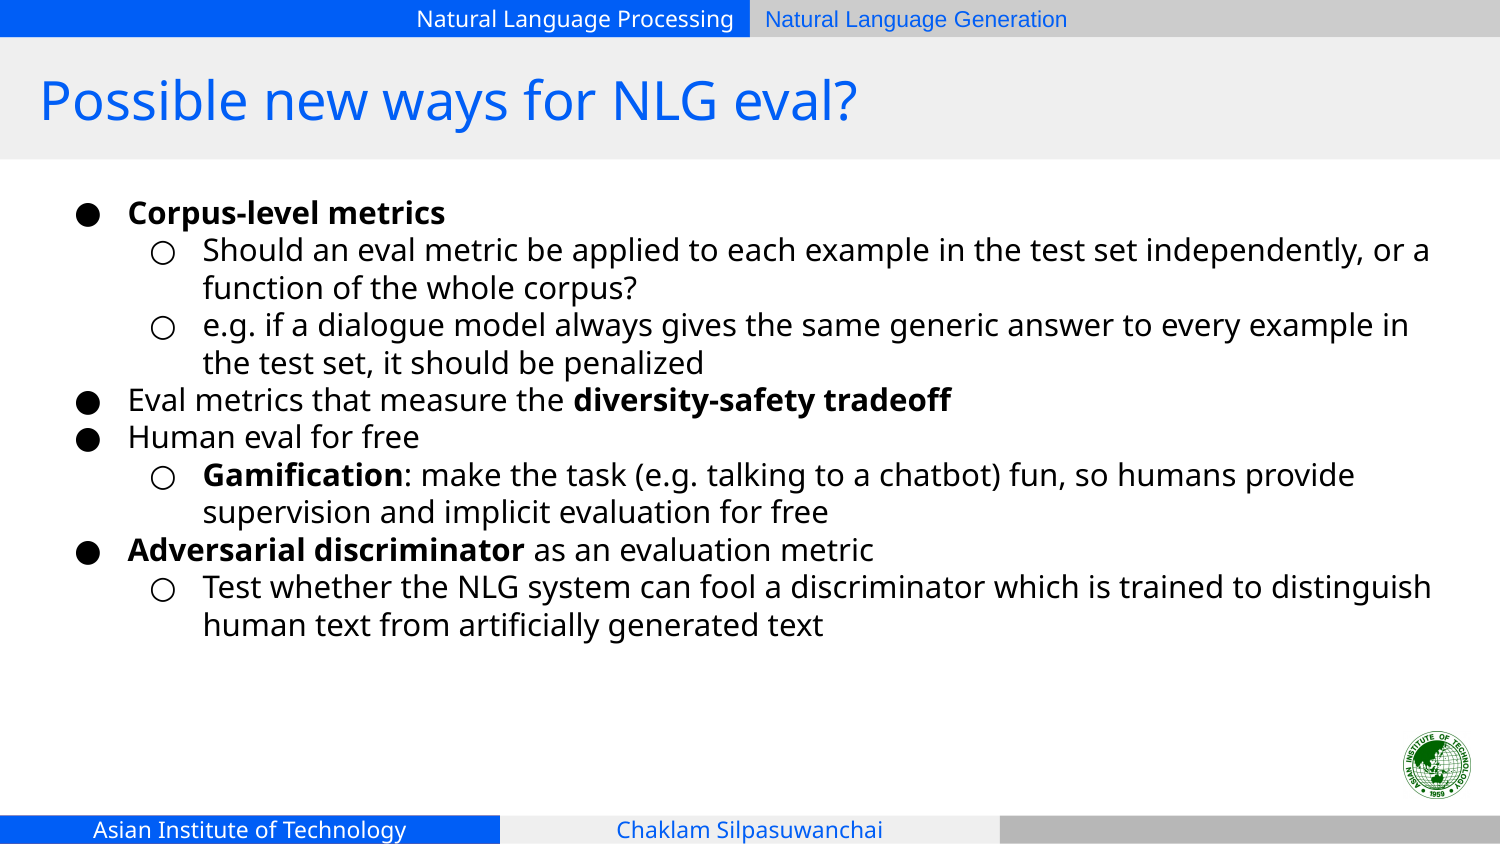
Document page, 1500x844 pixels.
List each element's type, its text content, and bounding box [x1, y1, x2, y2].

list Corpus-level metrics Should an eval metric be applied to each example in the test set independently, or a function of the whole corpus? e.g. if a dialogue model always gives the same generic answer to every example in the test set, it should be penalized Eval metrics that measure the diversity-safety tradeoff Human eval for free Gamification: make the task (e.g. talking to a chatbot) fun, so humans provide supervision and implicit evaluation for free Adversarial discriminator as an evaluation metric Test whether the NLG system can fool a discriminator which is trained to distinguish human text from artificially generated text [37, 178, 1475, 749]
picture [1403, 749, 1471, 799]
title Possible new ways for NLG eval? [24, 37, 1475, 160]
